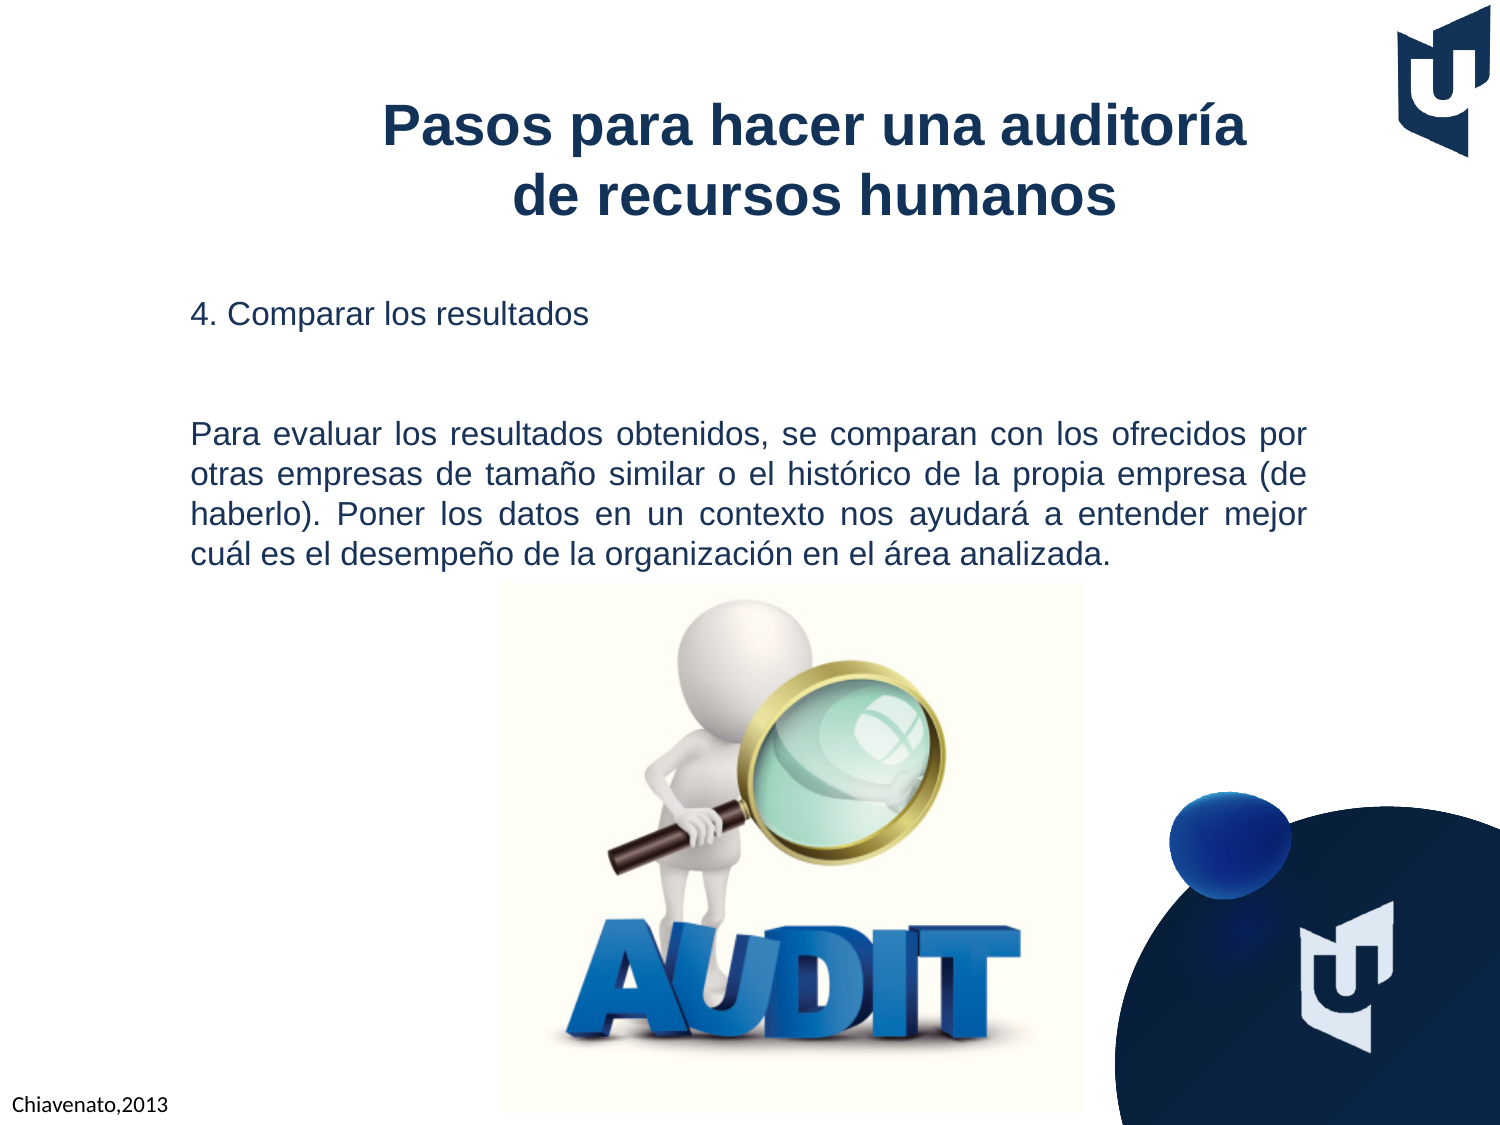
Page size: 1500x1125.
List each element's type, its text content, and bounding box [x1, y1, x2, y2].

picture [500, 582, 1084, 1113]
text_box Pasos para hacer una auditoría de recursos humanos [336, 80, 1294, 235]
text_box Chiavenato,2013 [0, 1082, 301, 1125]
text_box 4. Comparar los resultados Para evaluar los resultados obtenidos, se comparan con los ofrecidos por otras empresas de tamaño similar o el histórico de la propia empresa (de haberlo). Poner los datos en un contexto nos ayudará a entender mejor cuál es el desempeño de la organización en el área analizada. [175, 284, 1325, 580]
picture [1114, 656, 1404, 1058]
picture [1386, 0, 1500, 162]
text_box [1113, 804, 1500, 1125]
